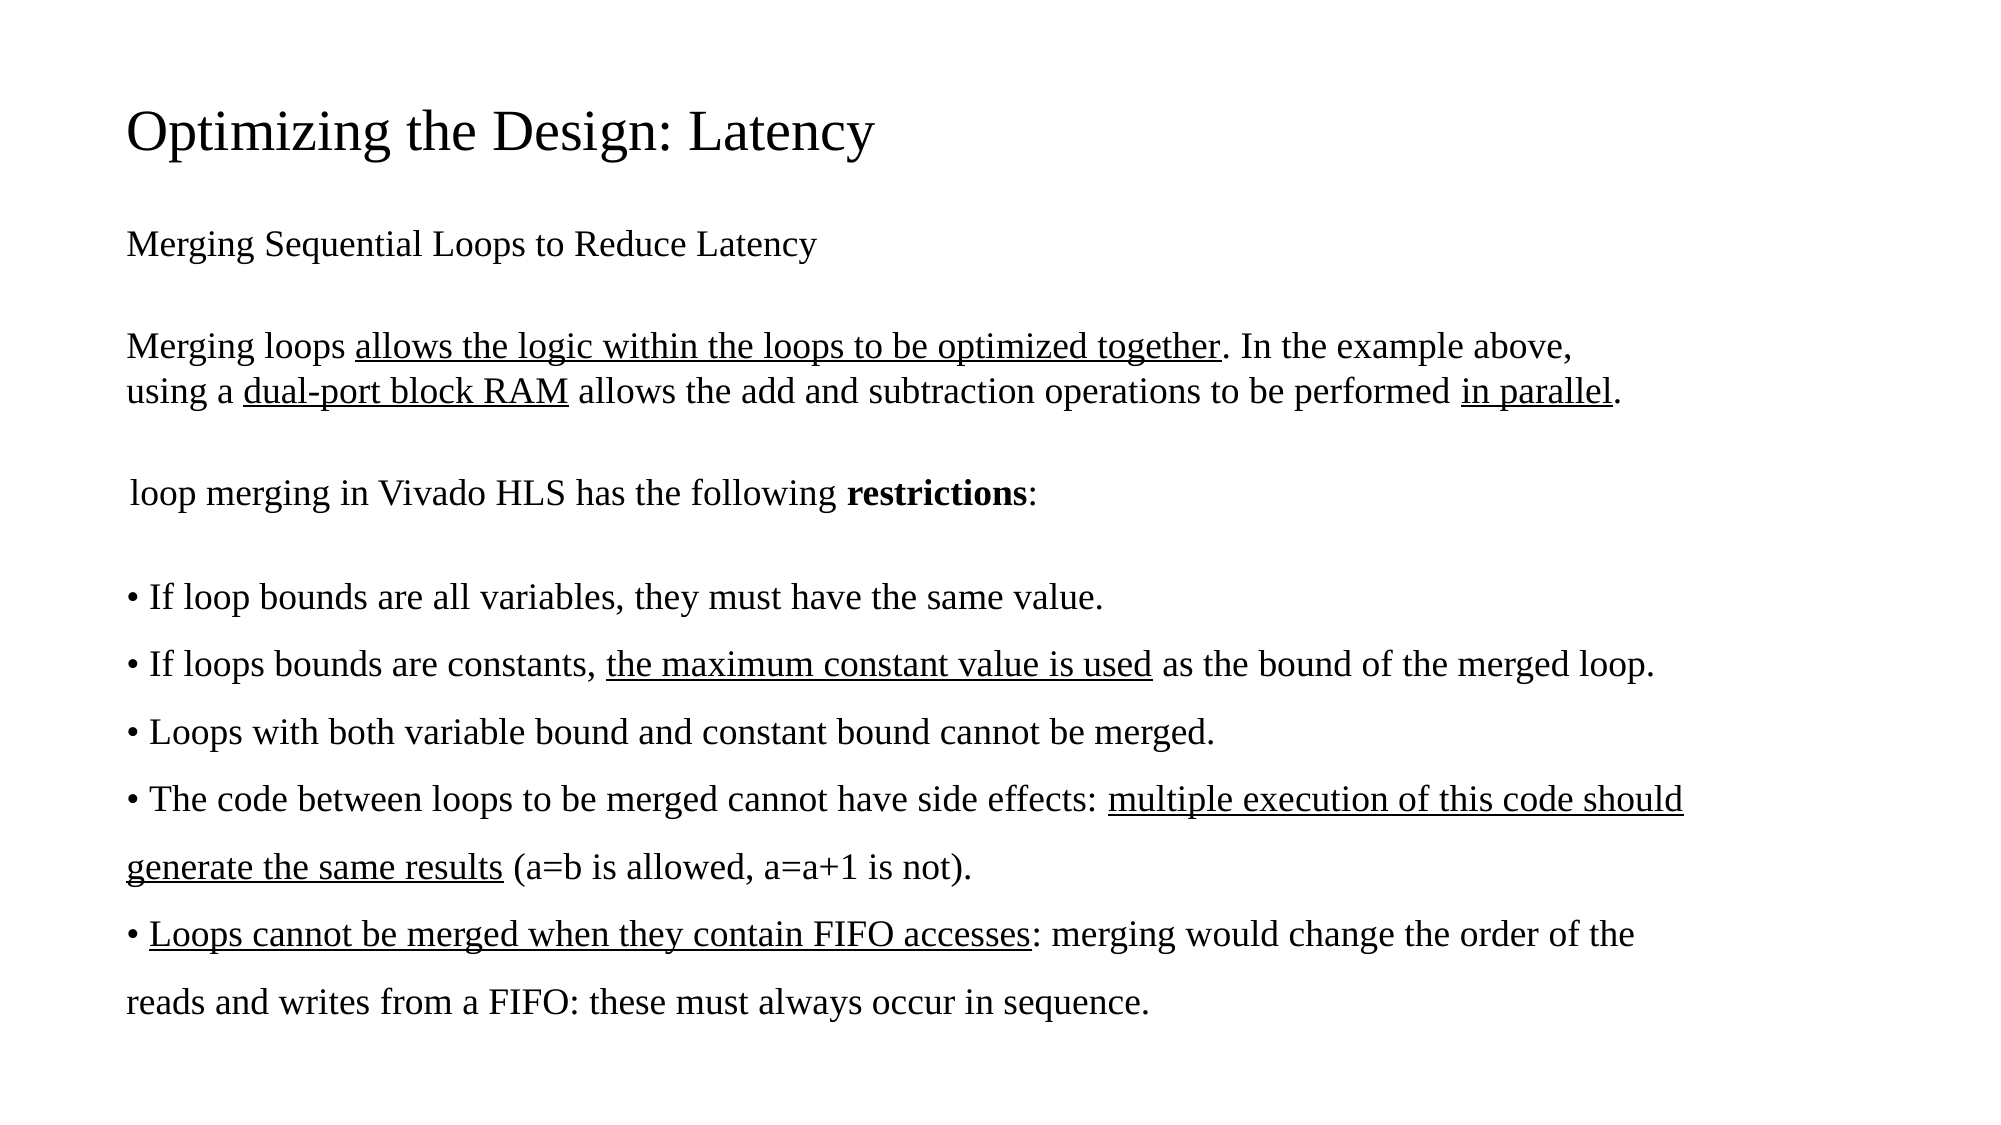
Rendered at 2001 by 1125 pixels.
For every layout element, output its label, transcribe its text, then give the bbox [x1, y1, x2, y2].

text_box loop merging in Vivado HLS has the following restrictions: [115, 460, 1054, 521]
text_box Merging loops allows the logic within the loops to be optimized together. In the example above, using a dual-port block RAM allows the add and subtraction operations to be performed in parallel. [111, 313, 1679, 418]
text_box Merging Sequential Loops to Reduce Latency [111, 211, 866, 272]
text_box • If loop bounds are all variables, they must have the same value. • If loops bounds are constants, the maximum constant value is used as the bound of the merged loop. • Loops with both variable bound and constant bound cannot be merged. • The code between loops to be merged cannot have side effects: multiple execution of this code should generate the same results (a=b is allowed, a=a+1 is not). • Loops cannot be merged when they contain FIFO accesses: merging would change the order of the reads and writes from a FIFO: these must always occur in sequence. [111, 541, 1732, 1030]
text_box Optimizing the Design: Latency [111, 84, 1400, 170]
